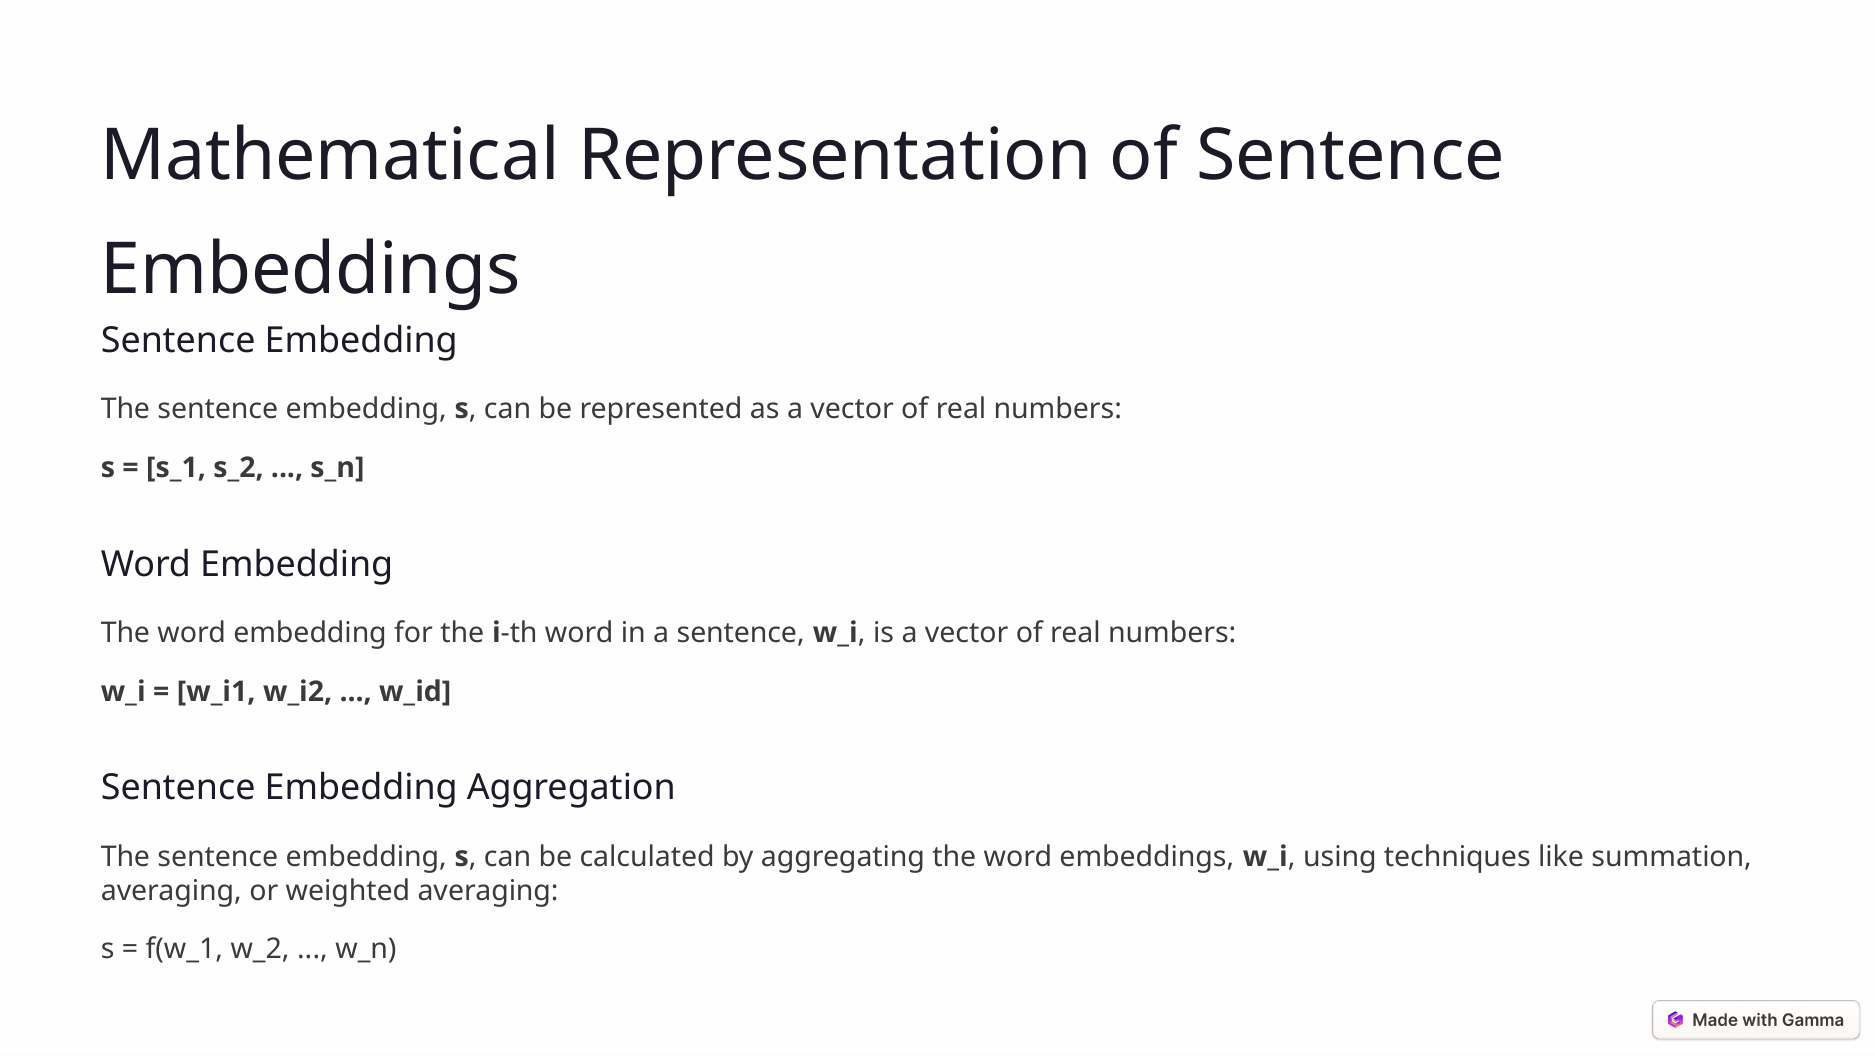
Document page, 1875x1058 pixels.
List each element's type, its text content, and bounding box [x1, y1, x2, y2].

picture [1645, 993, 1867, 1046]
text_box The sentence embedding, s, can be represented as a vector of real numbers: s = [s_1, s_2, ..., s_n] [100, 390, 1775, 483]
text_box Sentence Embedding Aggregation [100, 749, 676, 795]
text_box Sentence Embedding [100, 302, 463, 348]
text_box The word embedding for the i-th word in a sentence, w_i, is a vector of real numbers: w_i = [w_i1, w_i2, ..., w_id] [100, 614, 1775, 707]
text_box Word Embedding [100, 525, 461, 571]
text_box The sentence embedding, s, can be calculated by aggregating the word embeddings, w_i, using techniques like summation, averaging, or weighted averaging: s = f(w_1, w_2, ..., w_n) [100, 837, 1775, 976]
text_box Mathematical Representation of Sentence Embeddings [100, 79, 1775, 260]
